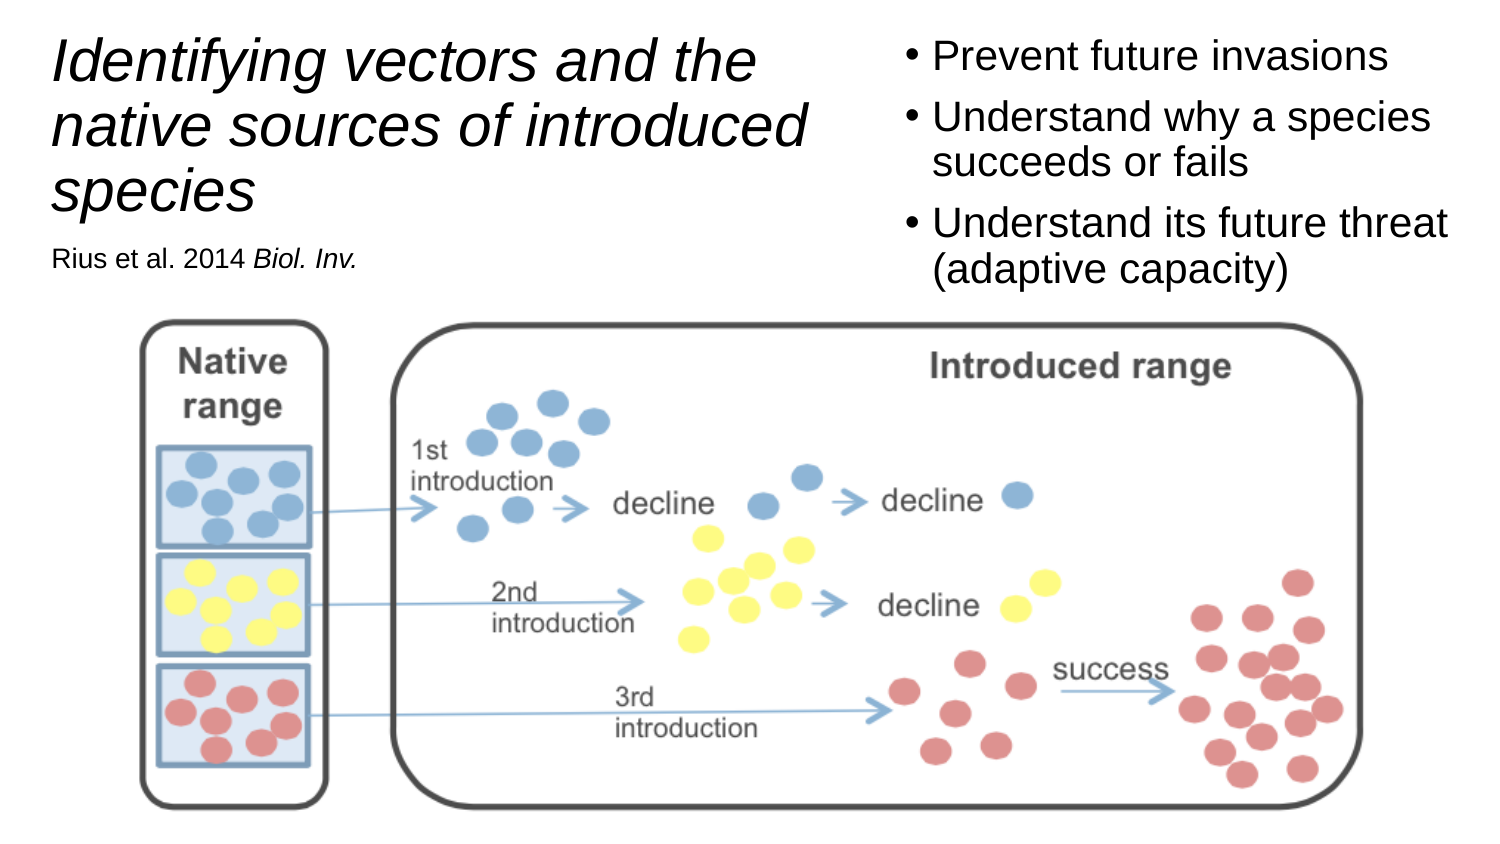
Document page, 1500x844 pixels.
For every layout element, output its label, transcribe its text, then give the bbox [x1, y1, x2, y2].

text_box Rius et al. 2014 Biol. Inv. [36, 232, 387, 282]
title Identifying vectors and the native sources of introduced species [36, 20, 902, 233]
picture [115, 300, 1384, 836]
list Prevent future invasions Understand why a species succeeds or fails Understand its future threat (adaptive capacity) [889, 26, 1500, 301]
